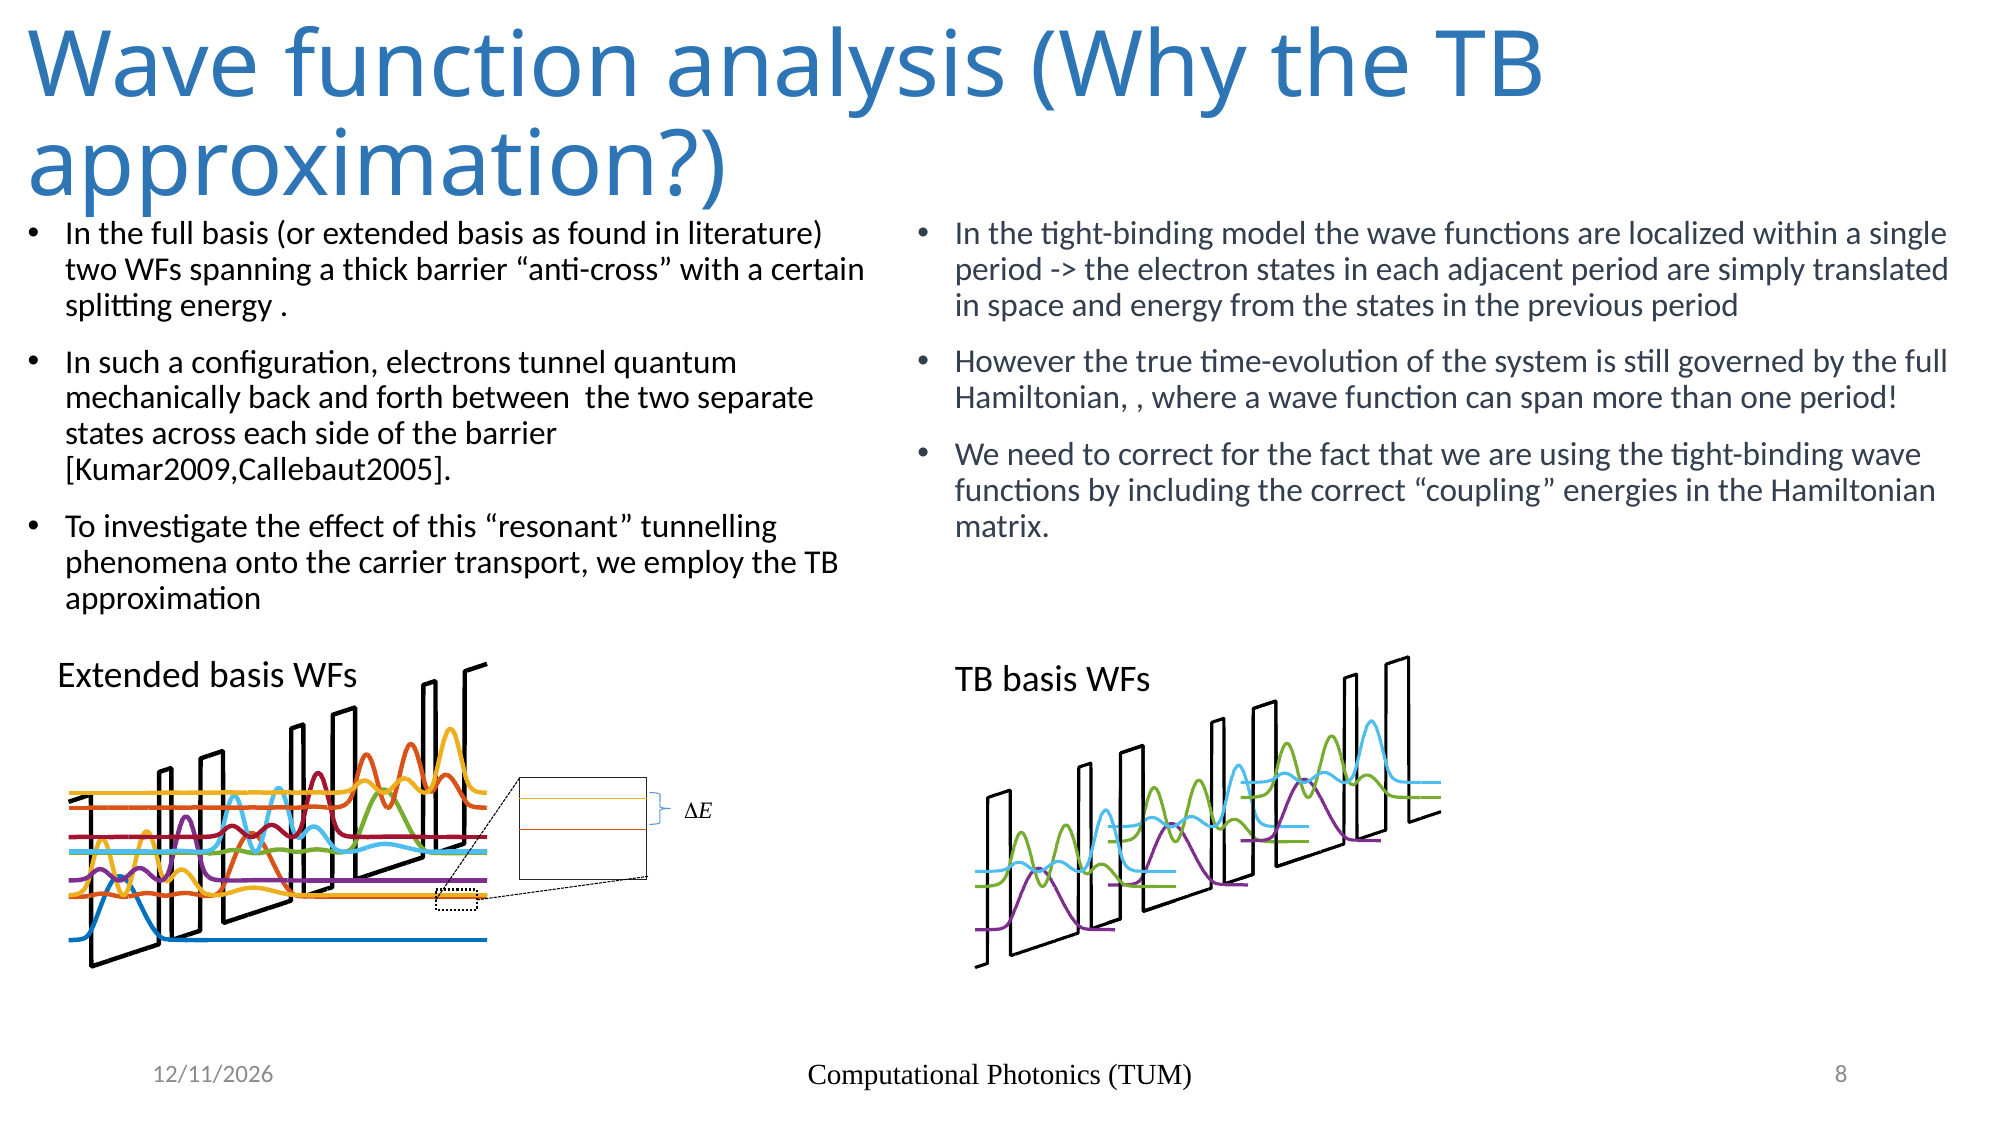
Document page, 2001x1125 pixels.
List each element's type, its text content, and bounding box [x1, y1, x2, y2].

title Wave function analysis (Why the TB approximation?) [12, 7, 1980, 226]
text_box TB basis WFs [940, 646, 1166, 707]
slide_number 8 [1412, 1042, 1863, 1103]
text_box Extended basis WFs [42, 643, 374, 703]
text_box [974, 656, 1442, 968]
footer Computational Photonics (TUM) [662, 1042, 1338, 1103]
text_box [68, 663, 718, 967]
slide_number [137, 1042, 588, 1103]
